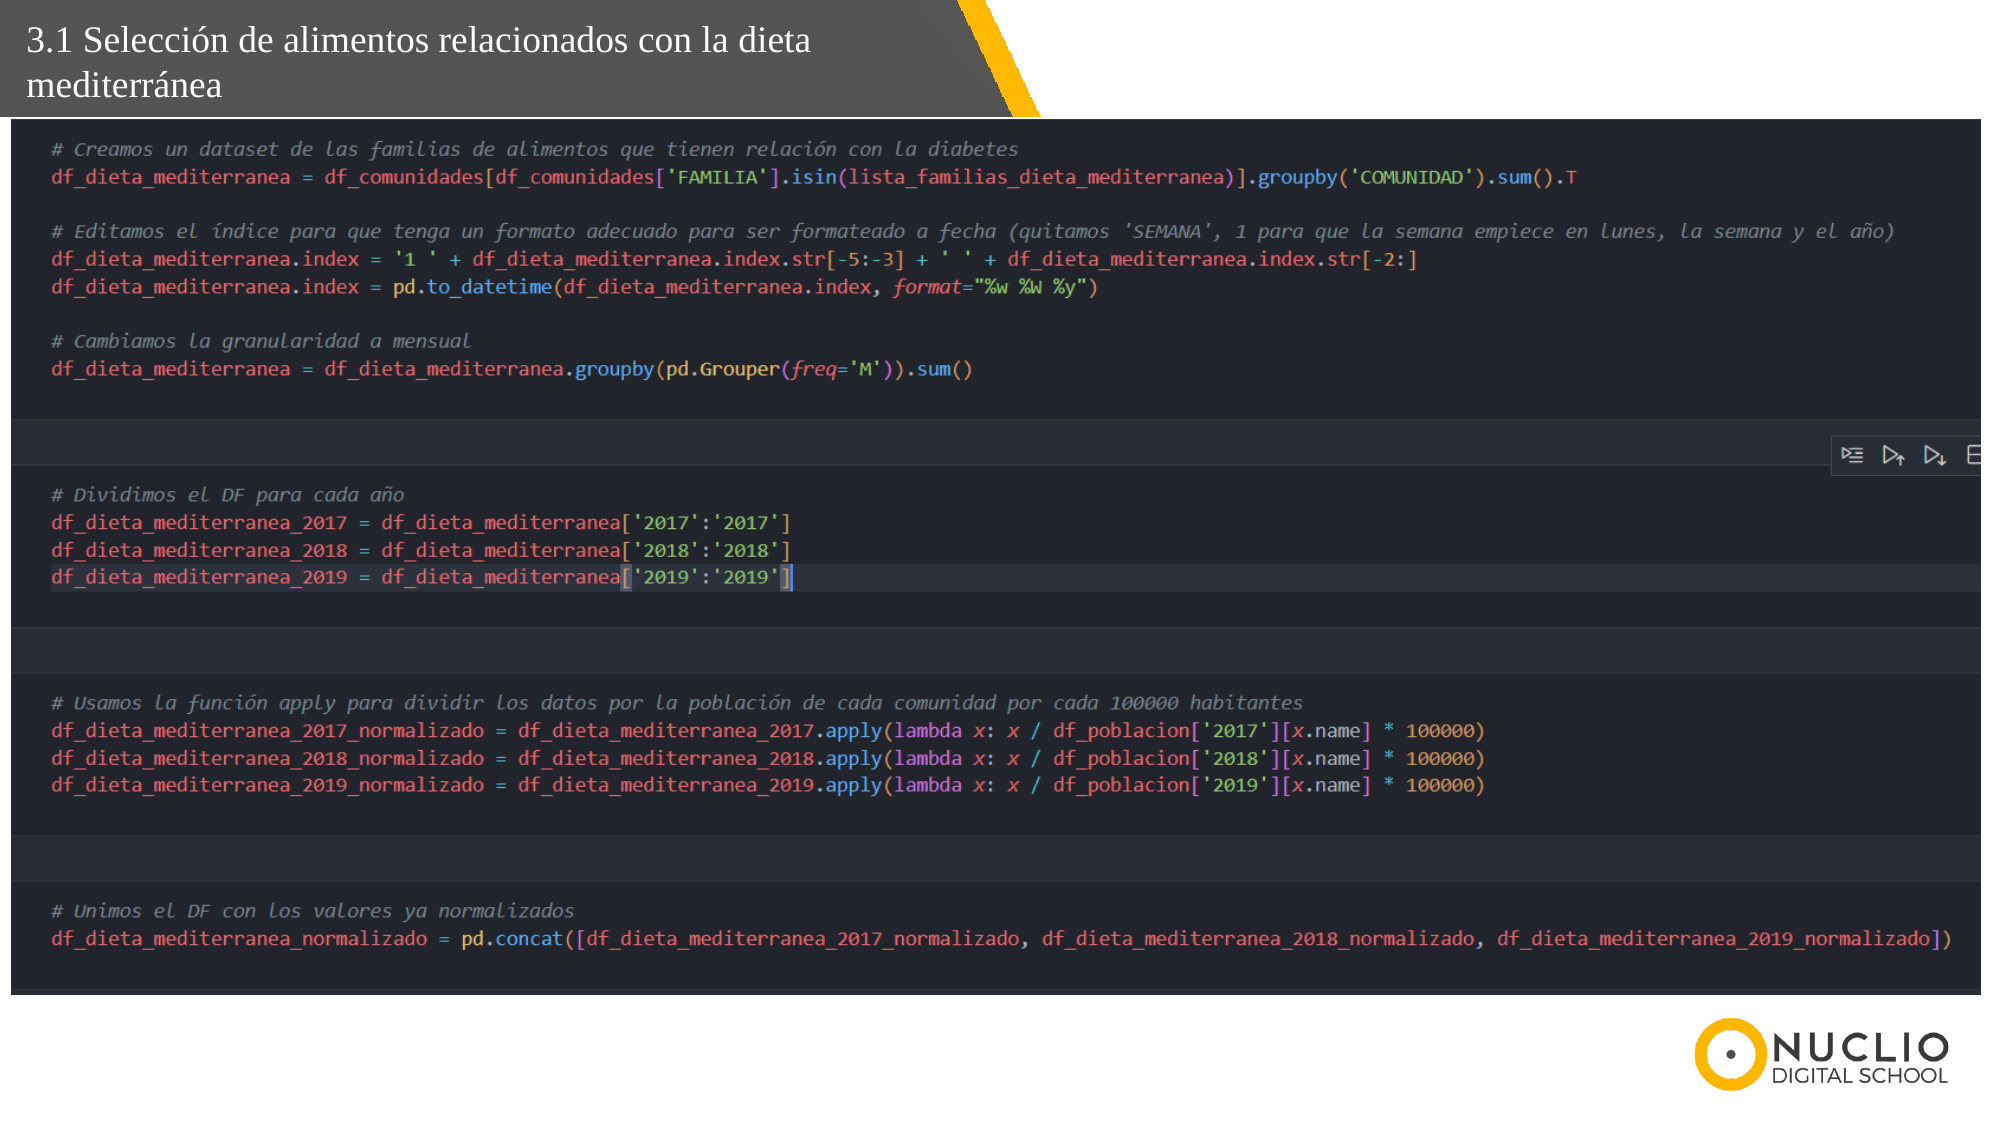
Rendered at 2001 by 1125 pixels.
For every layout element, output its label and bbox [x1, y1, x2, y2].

picture [1690, 1015, 1953, 1095]
picture [0, 0, 1981, 995]
